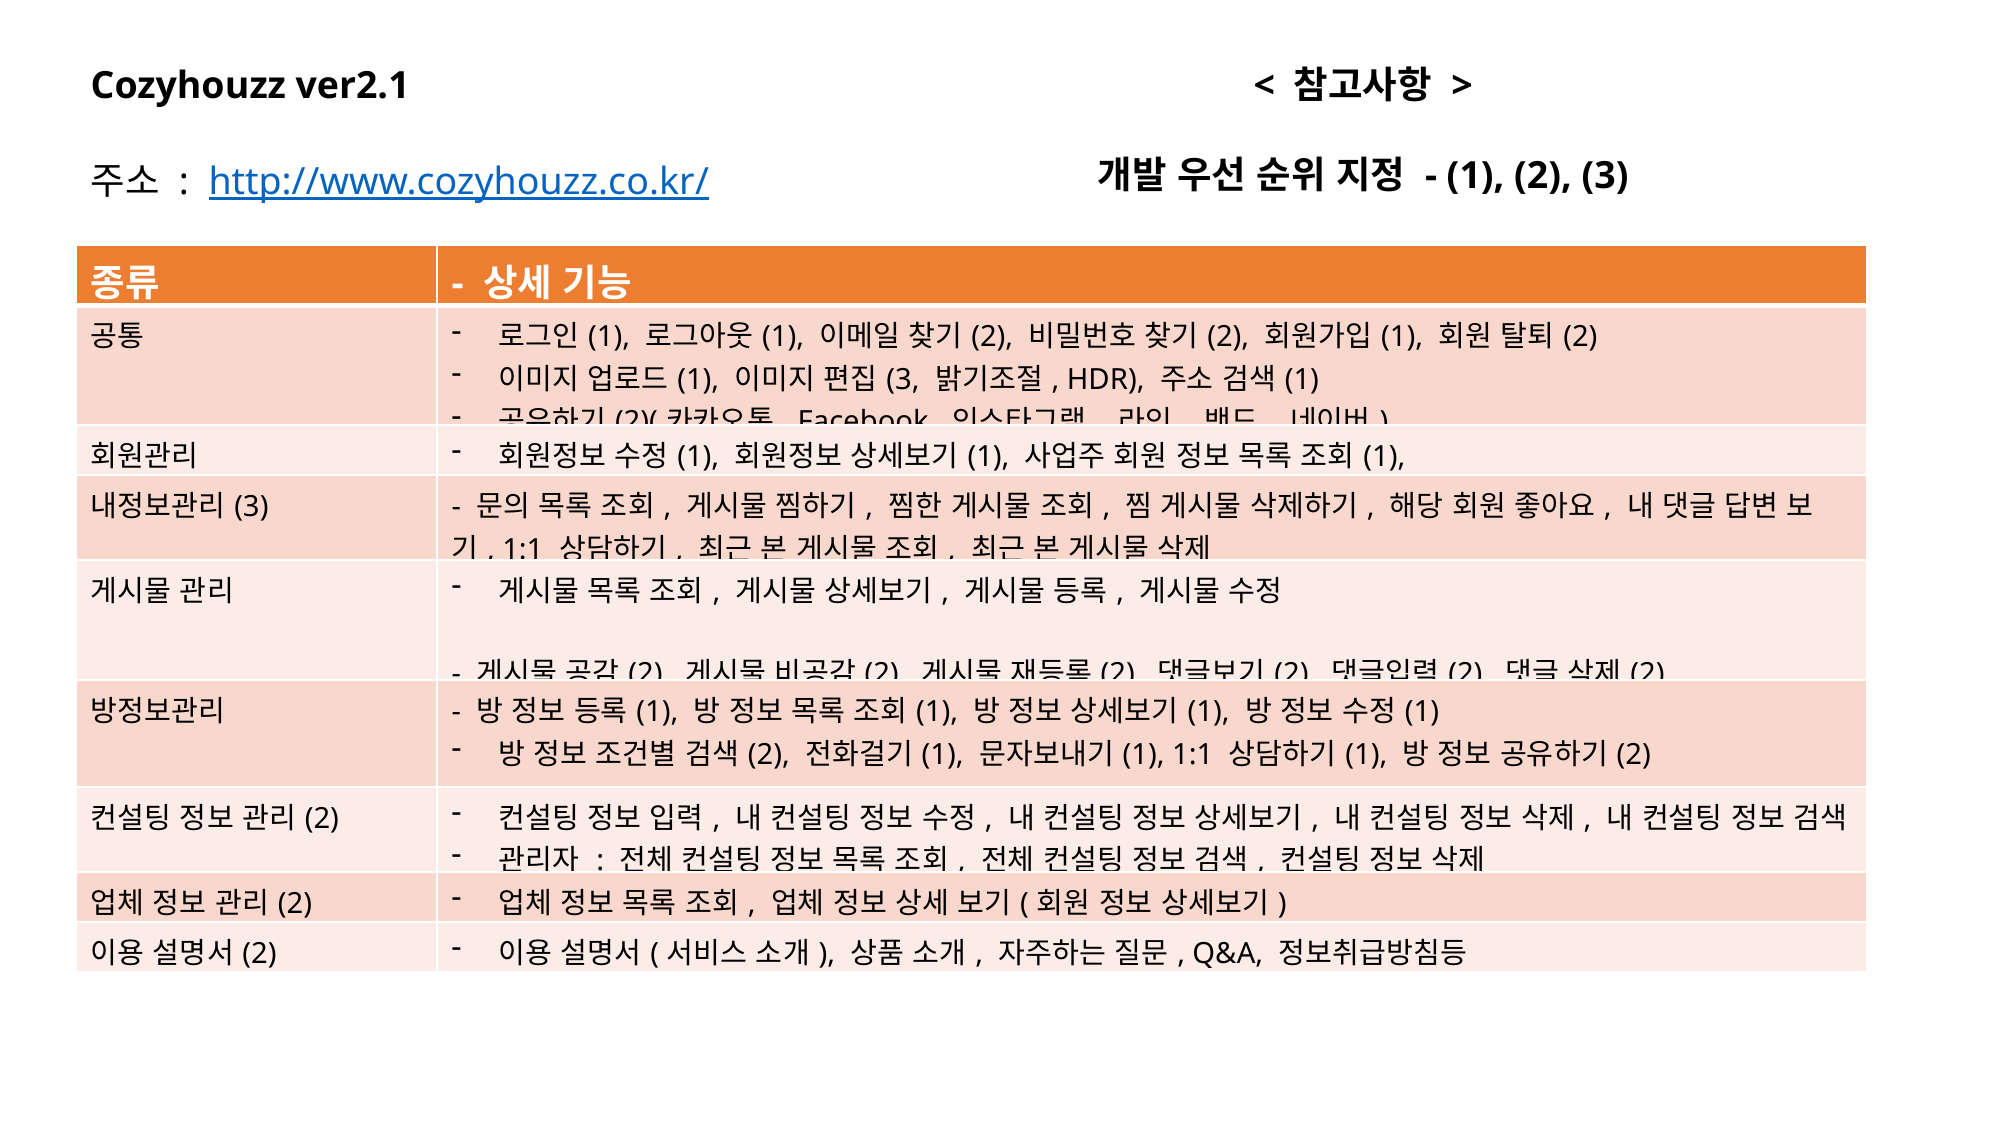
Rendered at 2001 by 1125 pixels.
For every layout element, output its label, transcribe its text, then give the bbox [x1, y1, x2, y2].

text_box Cozyhouzz ver2.1 [75, 53, 861, 114]
table_cell 내정보관리(3) [77, 476, 436, 559]
table_cell - 방 정보 등록(1), 방 정보 목록 조회(1), 방 정보 상세보기(1), 방 정보 수정(1) 방 정보 조건별 검색(2), 전화걸기(1), 문자보내기(1), 1:1 상담하기(1), 방 정보 공유하기(2) [438, 681, 1866, 786]
table_cell 방정보관리 [77, 681, 436, 786]
table_header - 상세 기능 [438, 246, 1866, 303]
table_cell 게시물 목록 조회, 게시물 상세보기, 게시물 등록, 게시물 수정 - 게시물 공감(2), 게시물 비공감(2), 게시물 재등록(2) 댓글보기(2), 댓글입력(2), 댓글 삭제(2) [438, 561, 1866, 679]
table_cell 회원관리 [77, 426, 436, 474]
table_cell 컨설팅 정보 입력, 내 컨설팅 정보 수정, 내 컨설팅 정보 상세보기, 내 컨설팅 정보 삭제, 내 컨설팅 정보 검색 관리자 : 전체 컨설팅 정보 목록 조회, 전체 컨설팅 정보 검색, 컨설팅 정보 삭제 [438, 788, 1866, 871]
table_cell 로그인(1), 로그아웃(1), 이메일 찾기(2), 비밀번호 찾기(2), 회원가입(1), 회원 탈퇴(2) 이미지 업로드(1), 이미지 편집(3, 밝기조절, HDR), 주소 검색(1) 공유하기(2)(카카오톡, Facebook, 인스타그램, 라인, 밴드, 네이버) [438, 308, 1866, 424]
table_cell 이용 설명서(2) [77, 923, 436, 971]
table_cell 업체 정보 관리(2) [77, 873, 436, 921]
table_cell 컨설팅 정보 관리(2) [77, 788, 436, 871]
table_header 종류 [77, 246, 436, 303]
table_cell 공통 [77, 308, 436, 424]
text_box < 참고사항 > 개발 우선 순위 지정 - (1), (2), (3) [908, 53, 1818, 204]
text_box 주소 : http://www.cozyhouzz.co.kr/ [75, 149, 845, 216]
table_cell 회원정보 수정(1), 회원정보 상세보기(1), 사업주 회원 정보 목록 조회(1), [438, 426, 1866, 474]
table_cell - 문의 목록 조회, 게시물 찜하기, 찜한 게시물 조회, 찜 게시물 삭제하기, 해당 회원 좋아요, 내 댓글 답변 보기, 1:1 상담하기, 최근 본 게시물 조회, 최근 본 게시물 삭제 [438, 476, 1866, 559]
table_cell 업체 정보 목록 조회, 업체 정보 상세 보기(회원 정보 상세보기) [438, 873, 1866, 921]
table_cell 이용 설명서(서비스 소개), 상품 소개, 자주하는 질문, Q&A, 정보취급방침등 [438, 923, 1866, 971]
table_cell 게시물 관리 [77, 561, 436, 679]
